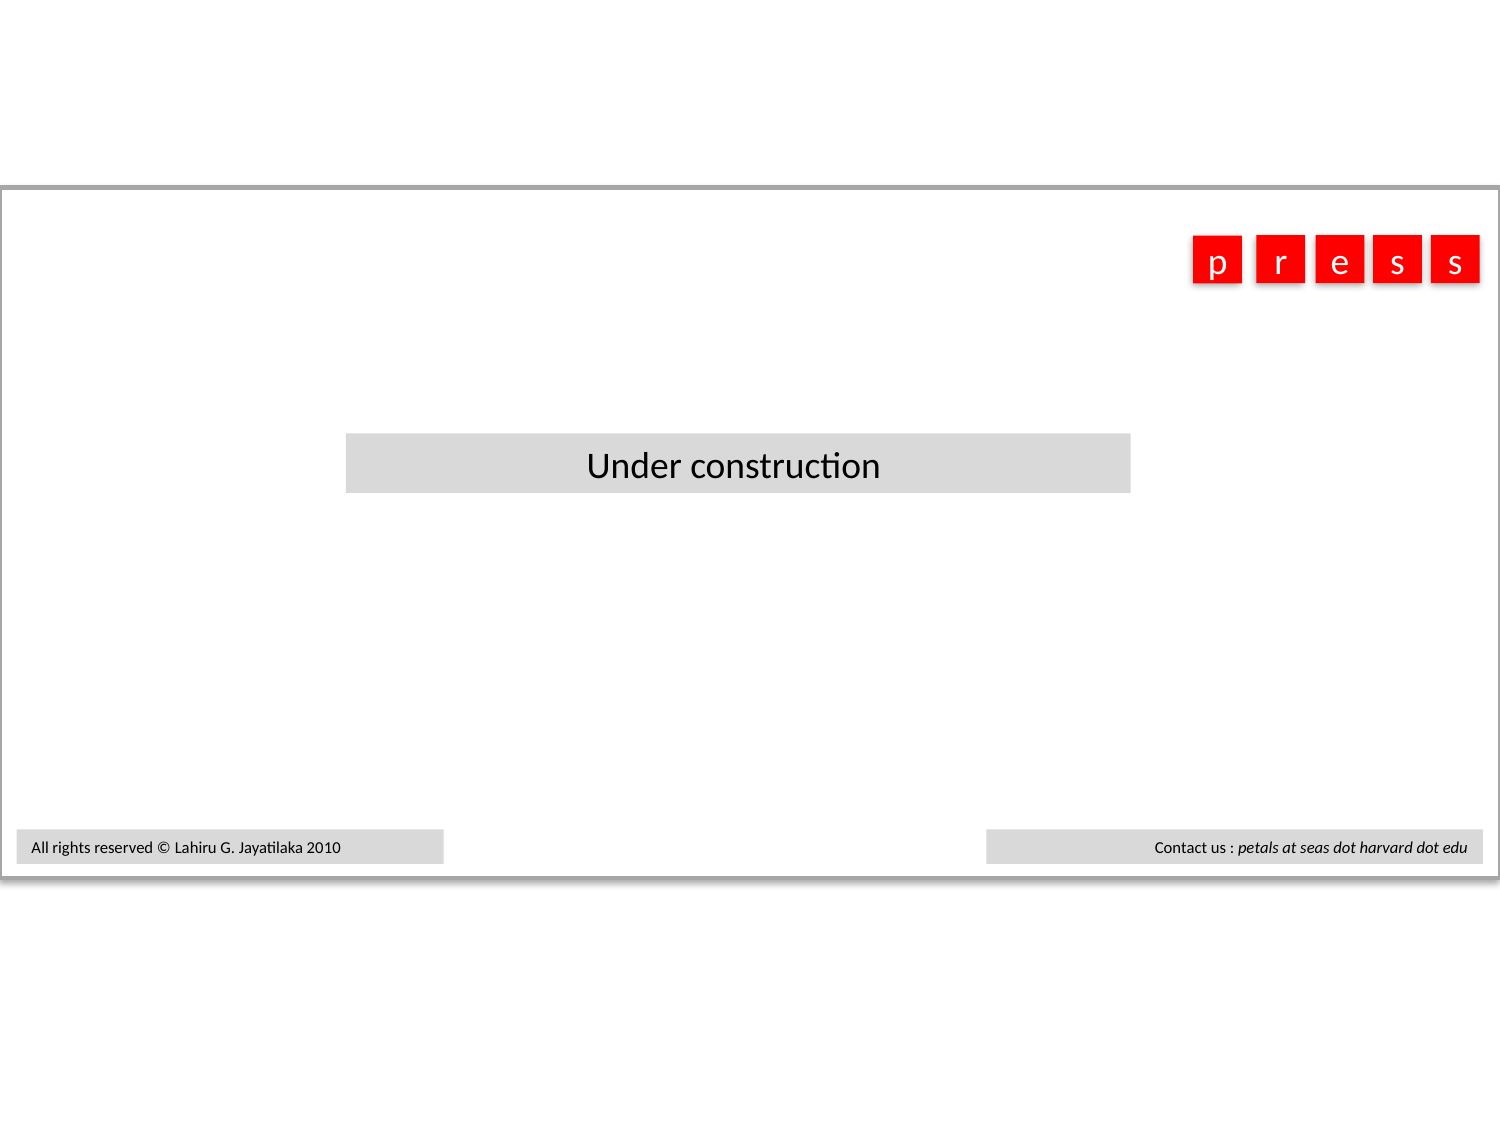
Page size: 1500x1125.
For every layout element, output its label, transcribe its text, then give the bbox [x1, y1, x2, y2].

text_box s [1430, 234, 1480, 284]
text_box a [0, 187, 1500, 879]
text_box s [1372, 234, 1423, 284]
text_box Contact us : petals at seas dot harvard dot edu [986, 829, 1483, 864]
text_box Under construction [345, 433, 1131, 493]
text_box p [1192, 235, 1243, 284]
text_box e [1315, 234, 1365, 284]
text_box r [1256, 234, 1306, 284]
text_box All rights reserved © Lahiru G. Jayatilaka 2010 [16, 829, 444, 864]
